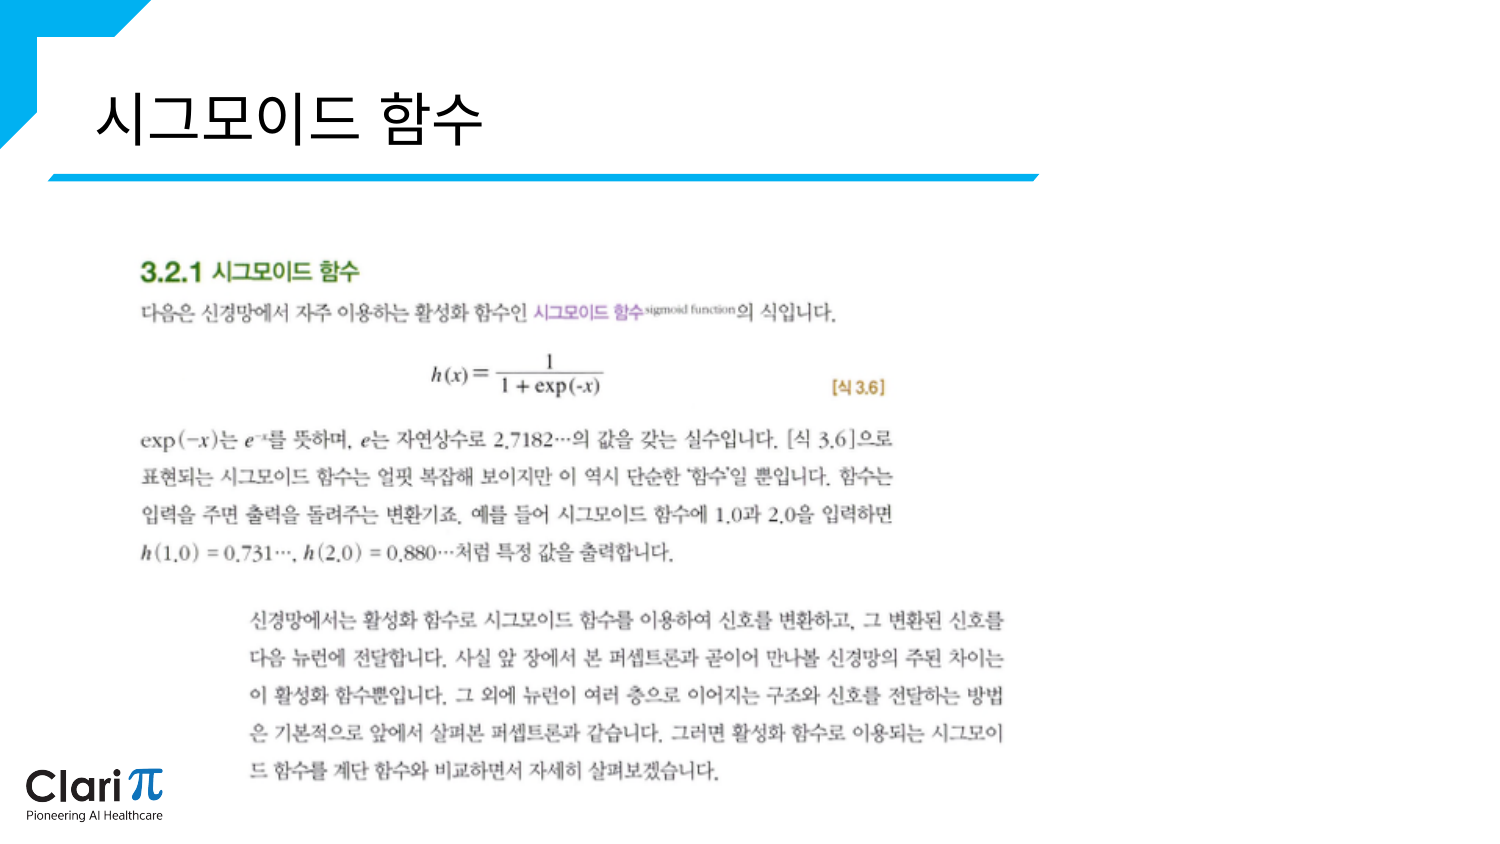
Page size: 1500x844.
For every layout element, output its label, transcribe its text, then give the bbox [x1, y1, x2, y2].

picture [16, 759, 173, 825]
list 시그모이드 함수 [75, 75, 1437, 164]
picture [108, 244, 1028, 830]
